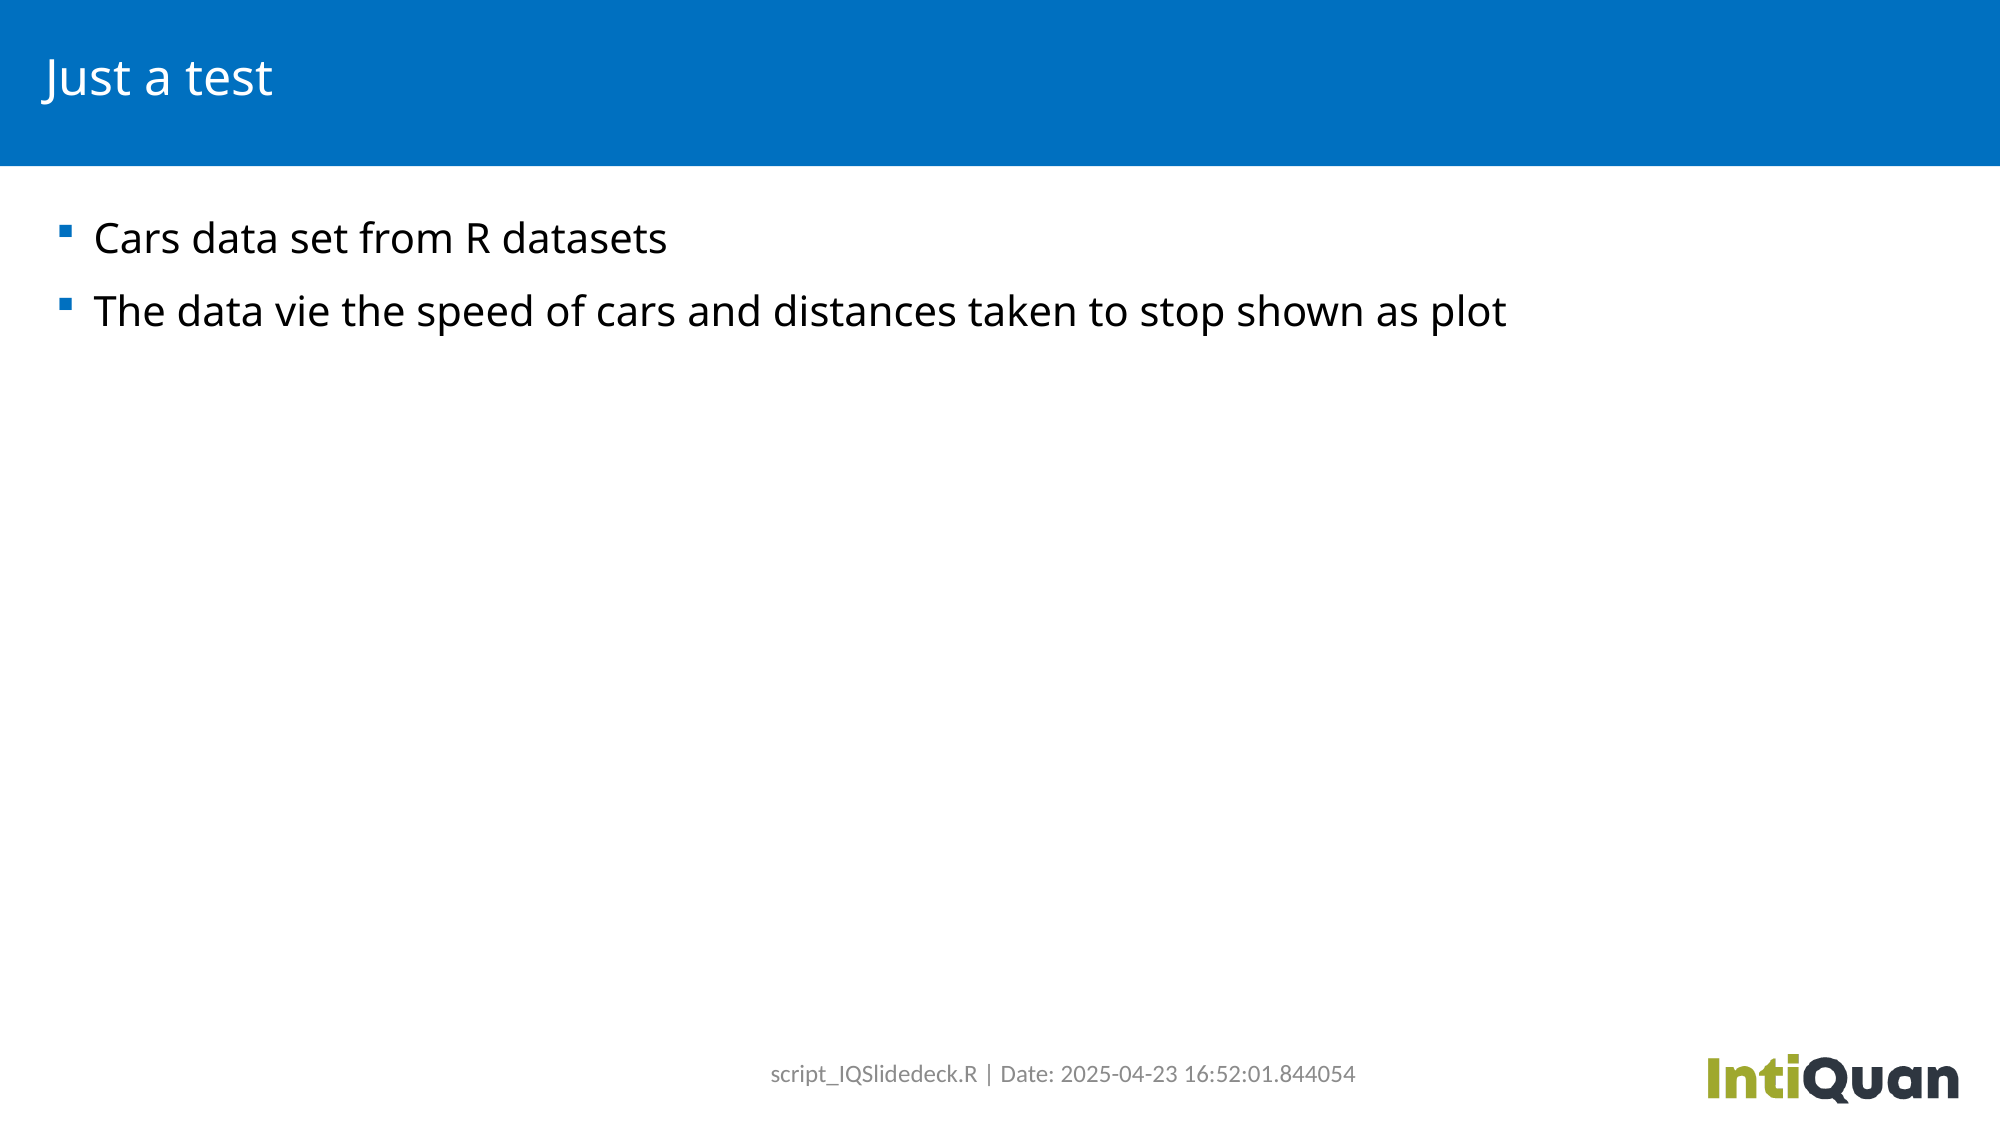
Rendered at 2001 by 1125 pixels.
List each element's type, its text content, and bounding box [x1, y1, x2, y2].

footer script_IQSlidedeck.R | Date: 2025-04-23 16:52:01.844054 [449, 1042, 1679, 1103]
list Cars data set from R datasets The data vie the speed of cars and distances taken to stop shown as plot [41, 201, 1953, 1014]
picture [1704, 1048, 1959, 1110]
title Just a test [0, 0, 2000, 167]
